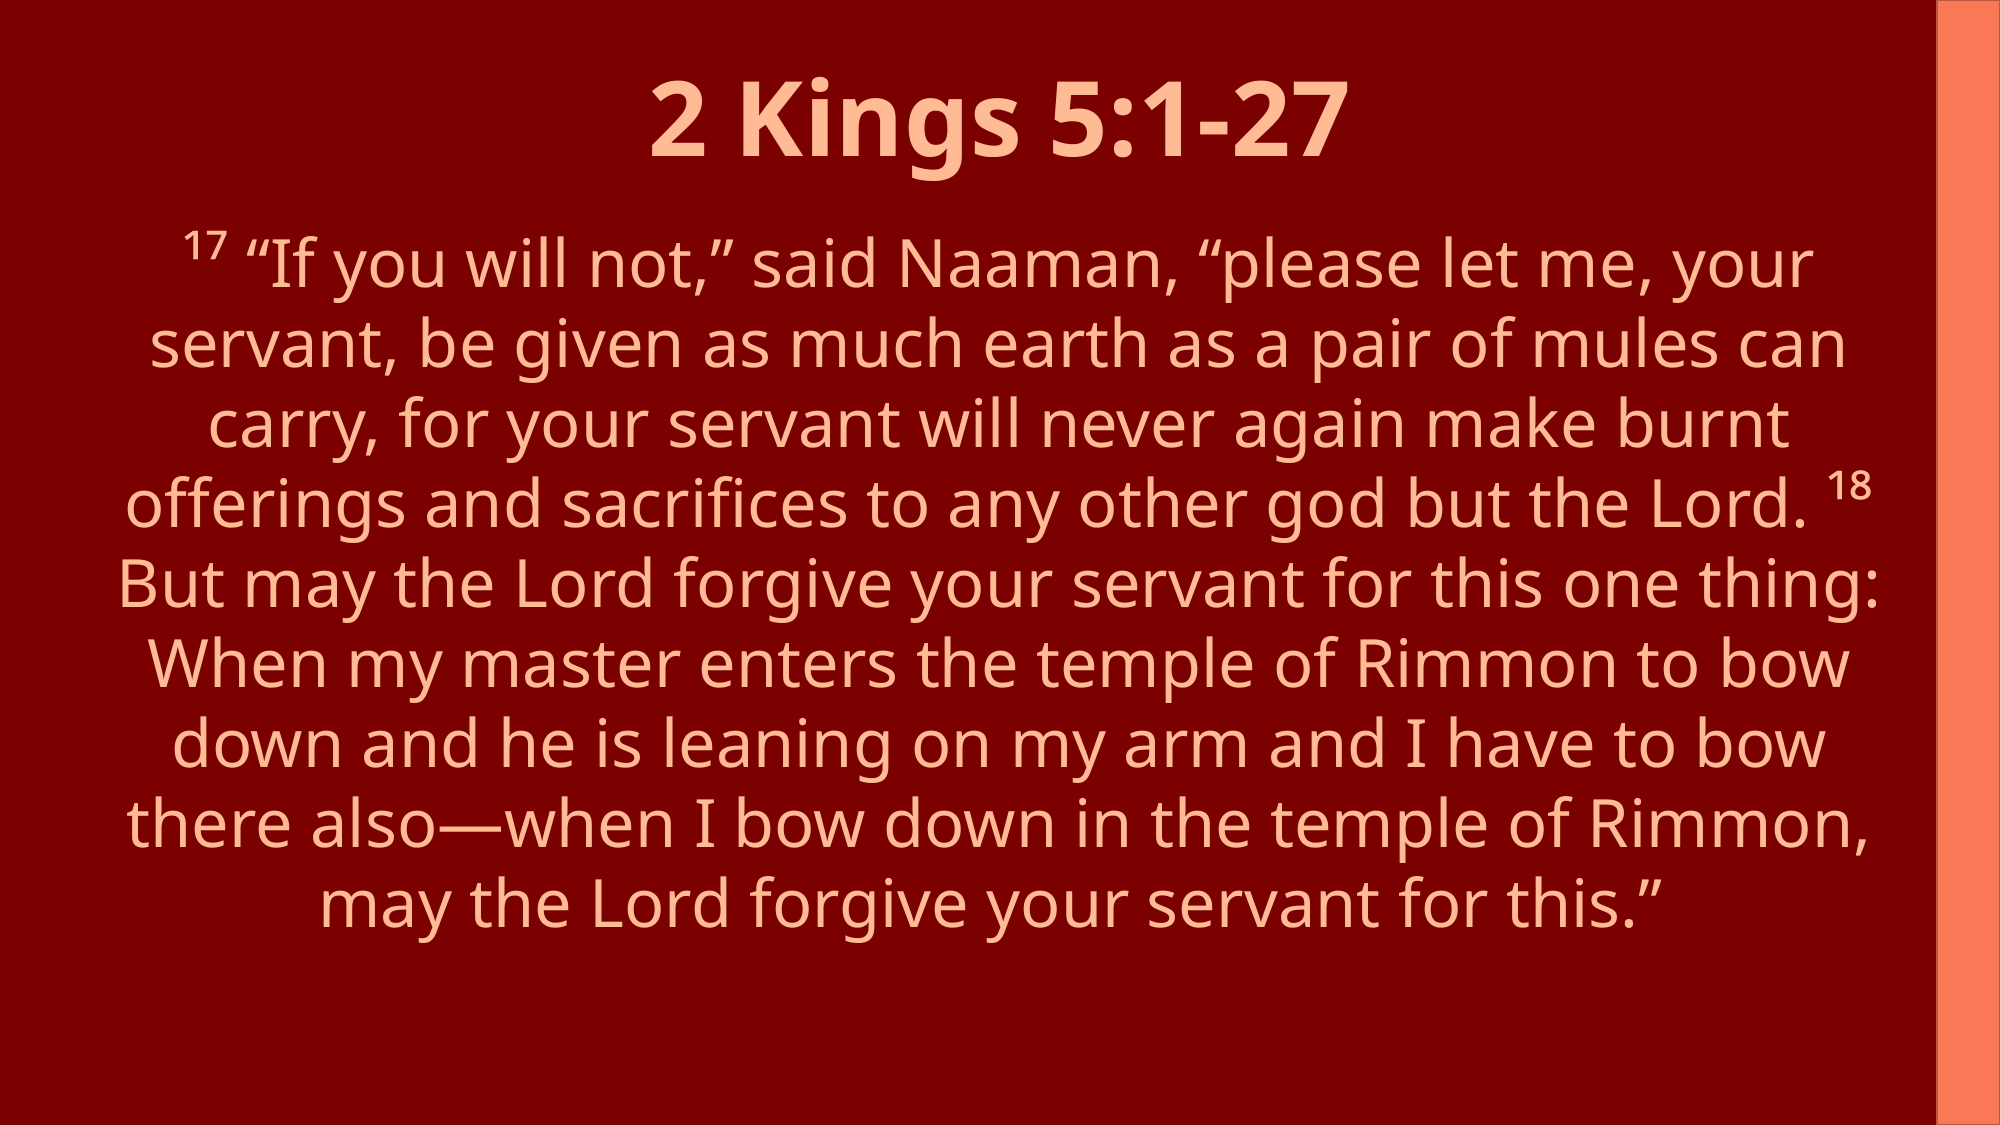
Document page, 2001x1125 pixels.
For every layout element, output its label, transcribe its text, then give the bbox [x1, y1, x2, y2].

text_box ¹⁷ “If you will not,” said Naaman, “please let me, your servant, be given as much earth as a pair of mules can carry, for your servant will never again make burnt offerings and sacrifices to any other god but the Lord. ¹⁸ But may the Lord forgive your servant for this one thing: When my master enters the temple of Rimmon to bow down and he is leaning on my arm and I have to bow there also—when I bow down in the temple of Rimmon, may the Lord forgive your servant for this.” [99, 213, 1900, 1029]
text_box 2 Kings 5:1-27 [99, 44, 1900, 185]
